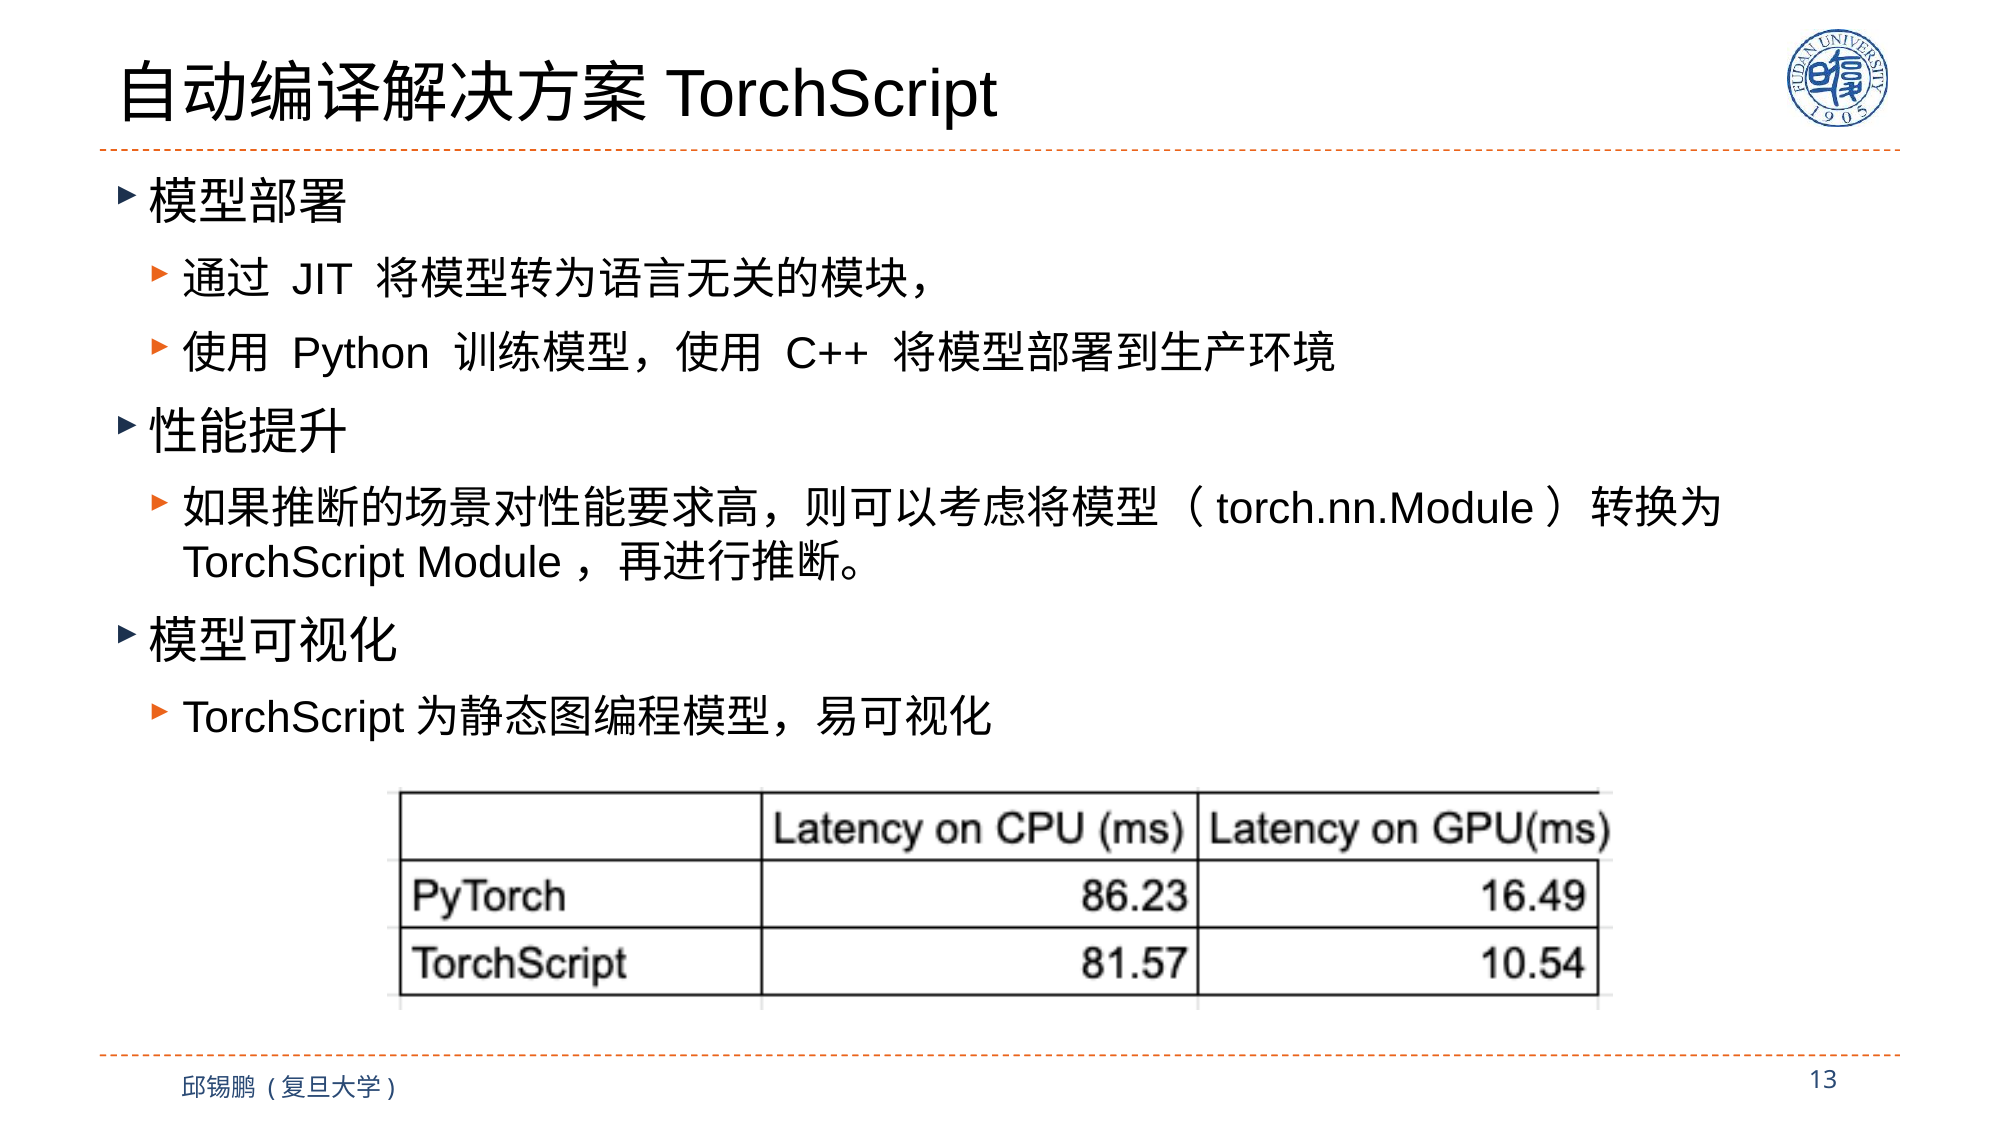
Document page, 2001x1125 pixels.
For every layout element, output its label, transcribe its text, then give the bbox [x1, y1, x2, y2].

picture [1787, 29, 1888, 127]
picture [387, 787, 1613, 1010]
list 模型部署 通过 JIT 将模型转为语言无关的模块， 使用 Python 训练模型，使用 C++ 将模型部署到生产环境 性能提升 如果推断的场景对性能要求高，则可以考虑将模型（torch.nn.Module）转换为 TorchScript Module，再进行推断。 模型可视化 TorchScript为静态图编程模型，易可视化 [99, 162, 1900, 1038]
title 自动编译解决方案TorchScript [99, 24, 1725, 138]
